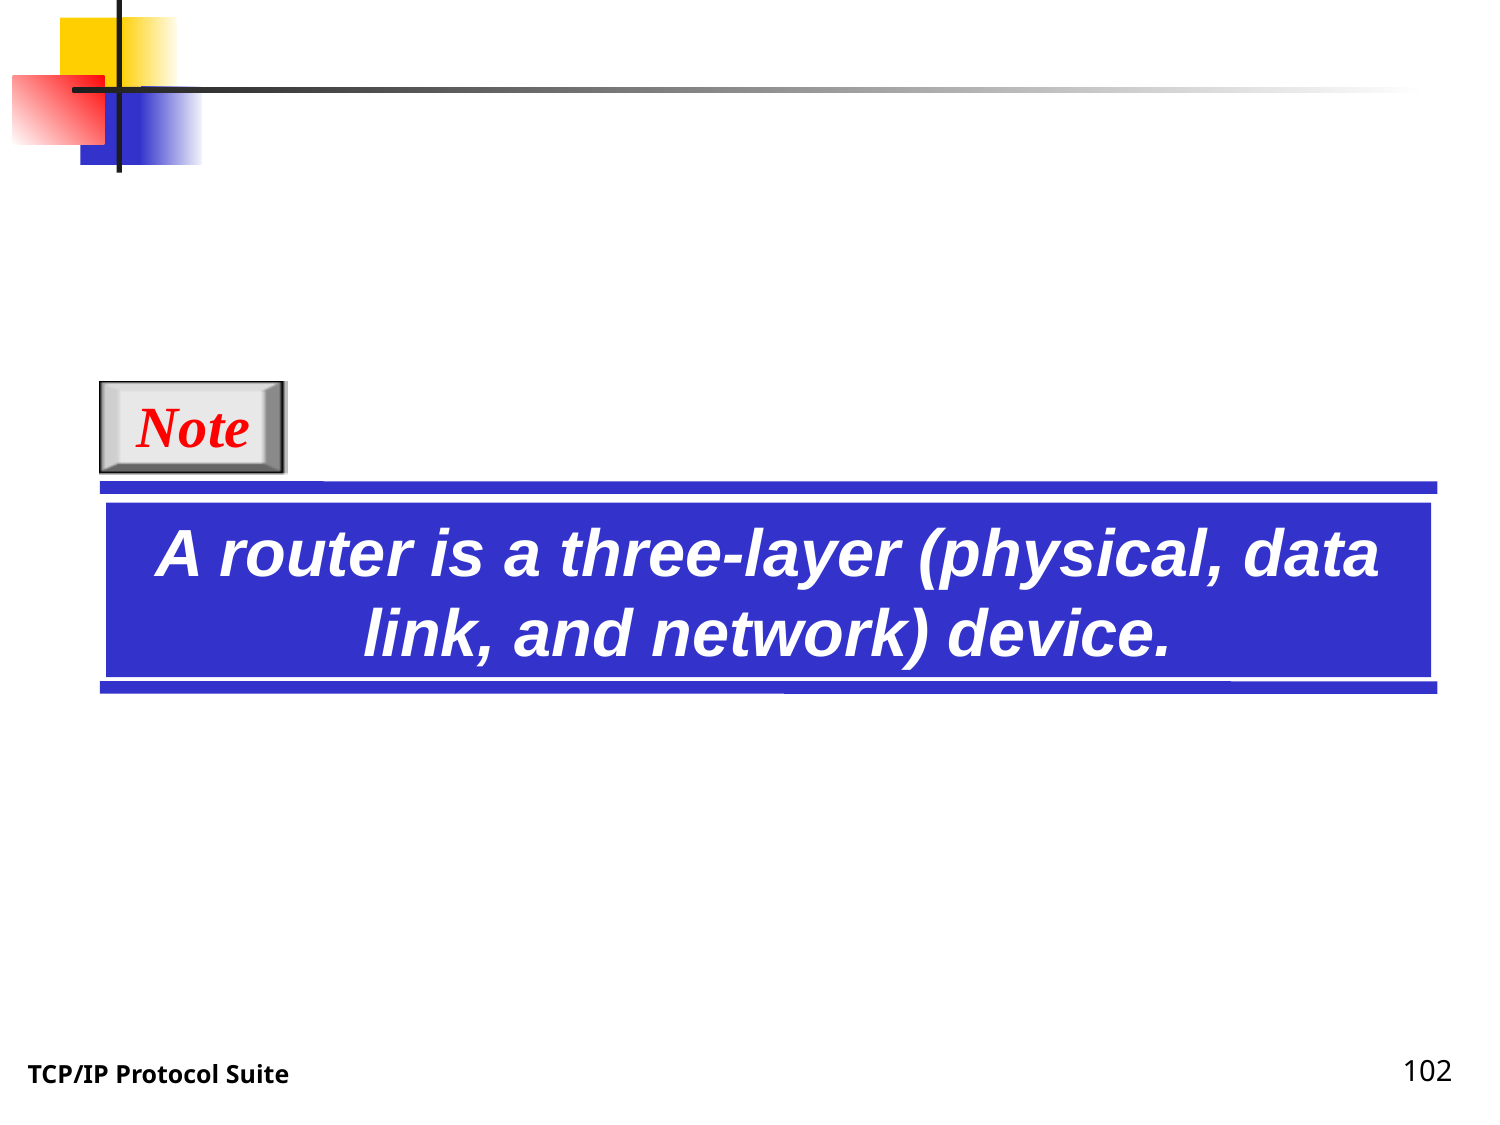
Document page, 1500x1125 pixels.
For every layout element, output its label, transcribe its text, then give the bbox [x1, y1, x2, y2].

text_box [60, 17, 116, 86]
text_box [99, 381, 288, 475]
text_box [116, 0, 122, 87]
text_box [80, 93, 116, 165]
text_box [12, 75, 105, 145]
text_box A router is a three-layer (physical, data link, and network) device. [106, 502, 1432, 678]
text_box [116, 93, 122, 173]
footer TCP/IP Protocol Suite [12, 1025, 488, 1100]
text_box [122, 93, 141, 165]
text_box [141, 93, 202, 165]
text_box [72, 87, 1423, 93]
text_box [122, 17, 177, 86]
slide_number 102 [1155, 1024, 1468, 1100]
